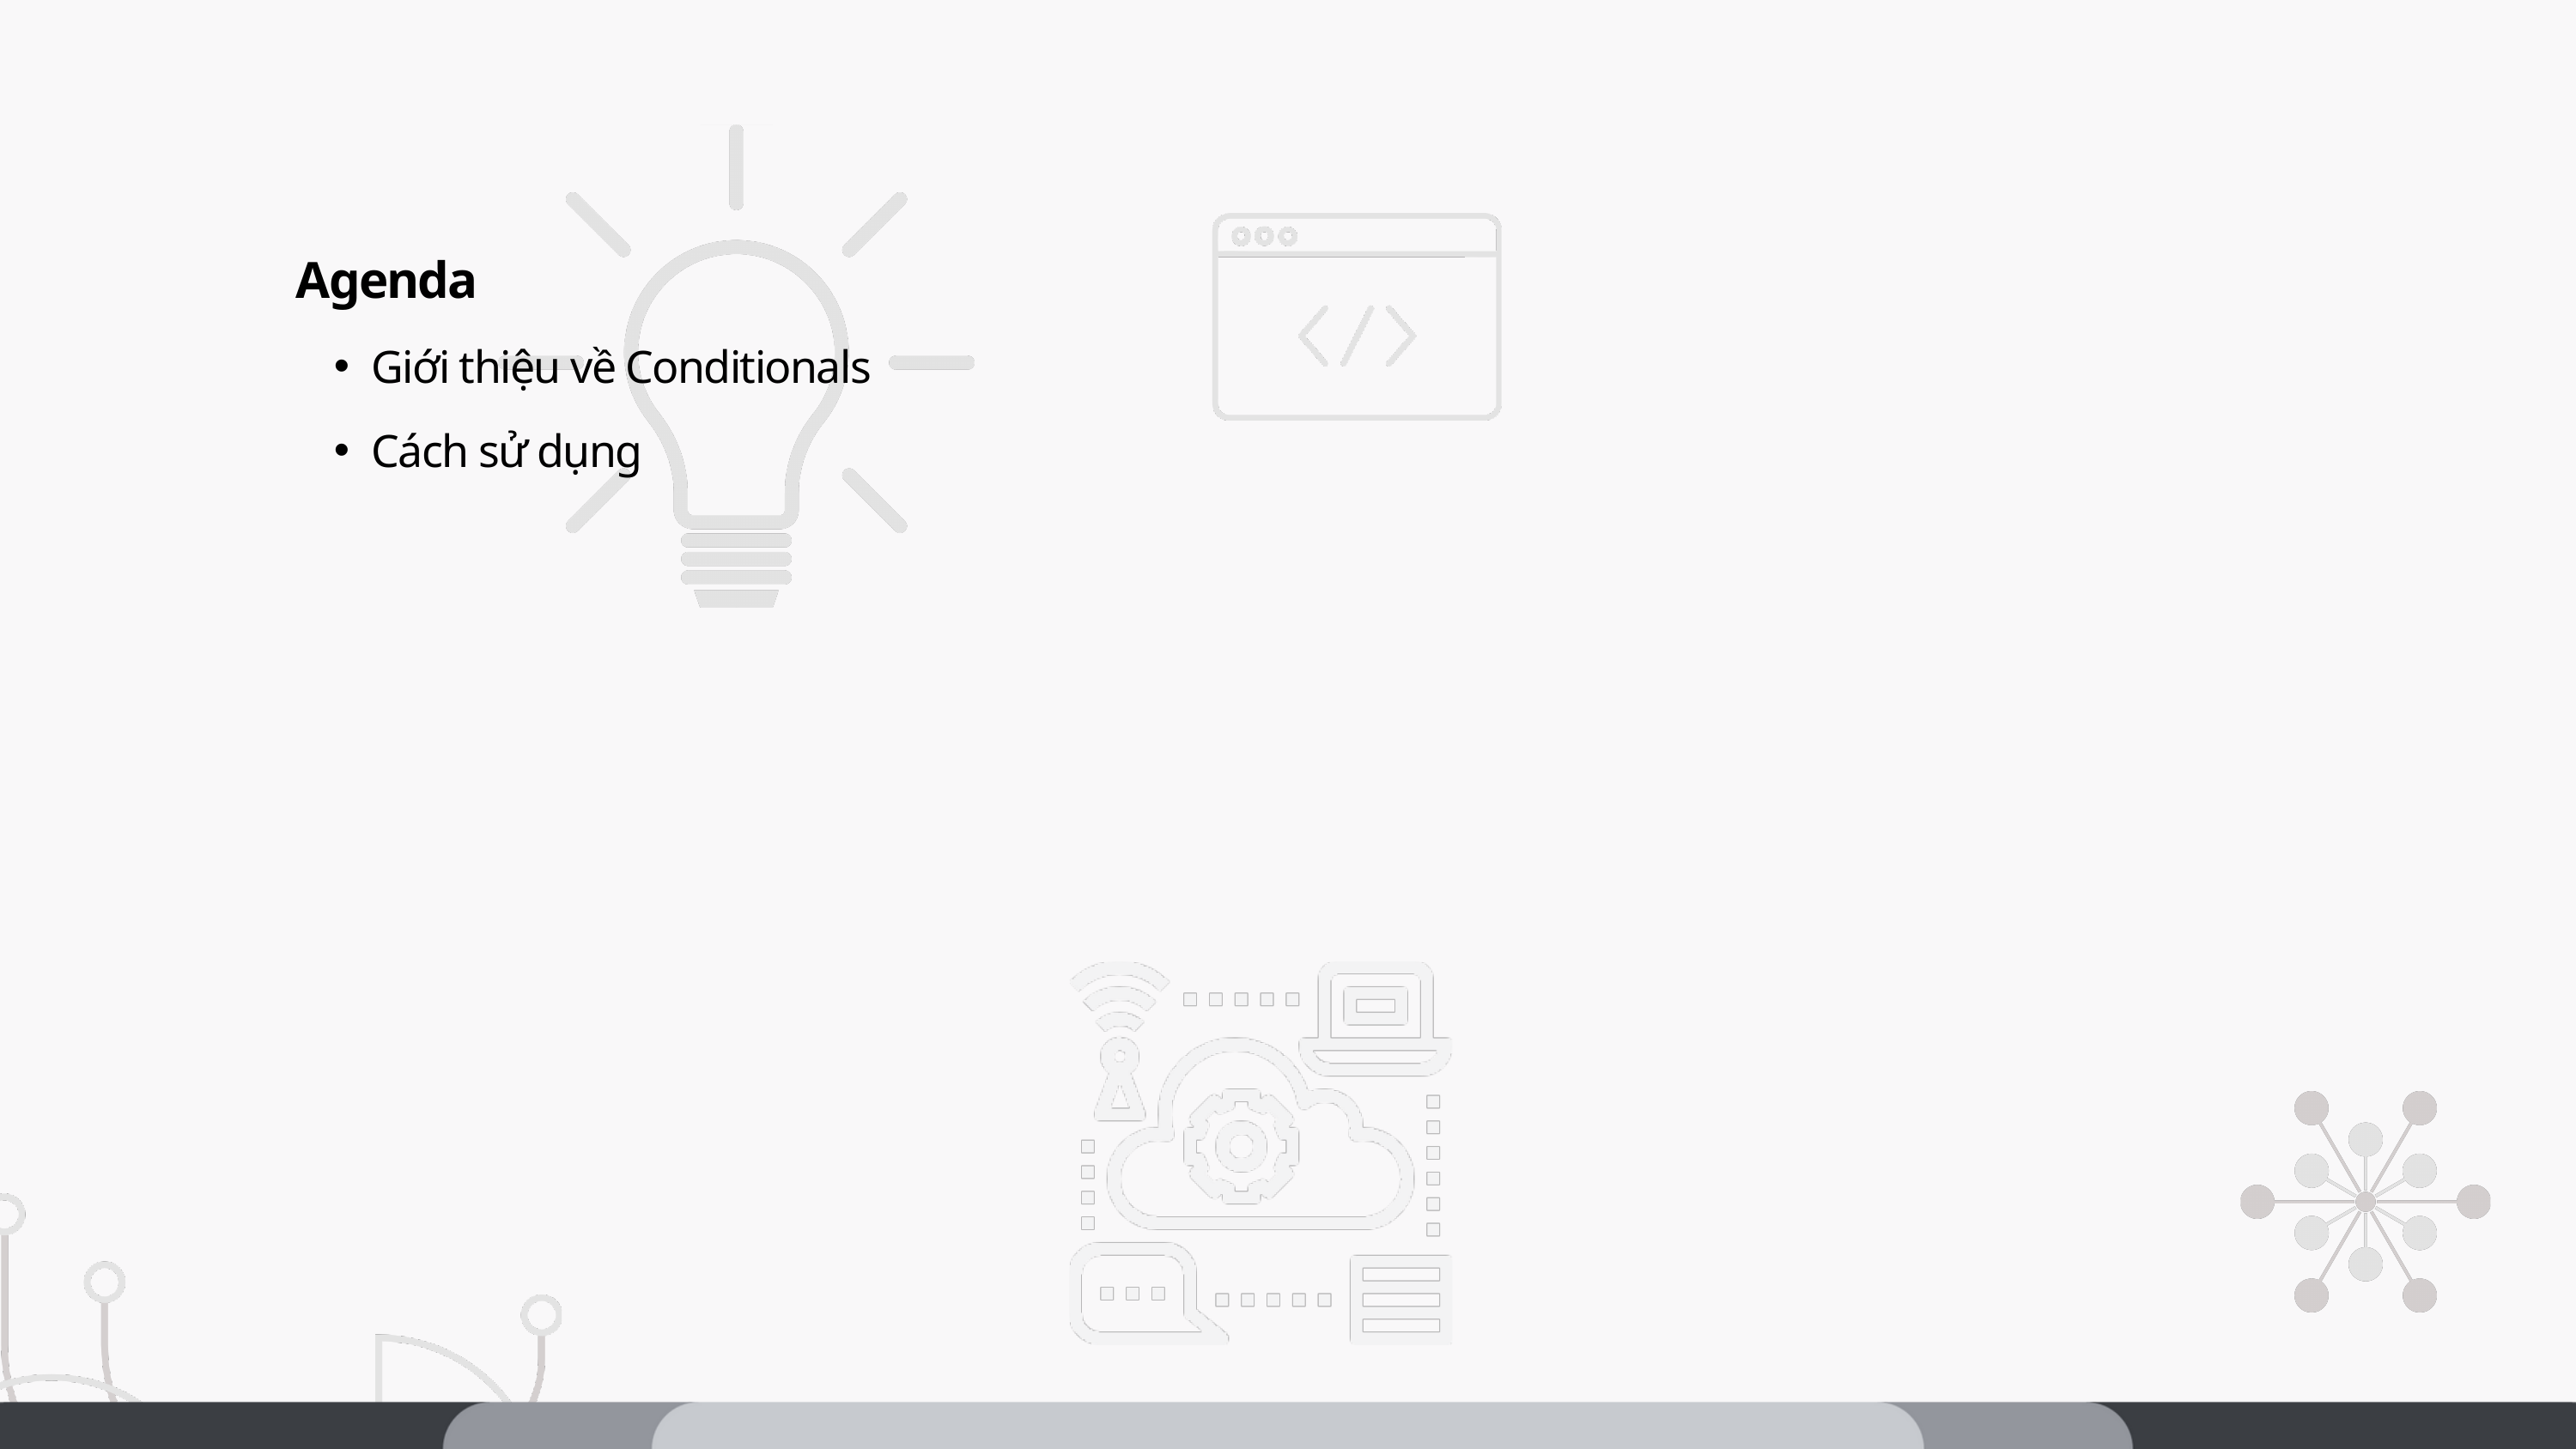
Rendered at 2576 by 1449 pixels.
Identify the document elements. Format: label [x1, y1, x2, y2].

text_box [0, 124, 2491, 1449]
text_box [2494, 1389, 2576, 1449]
